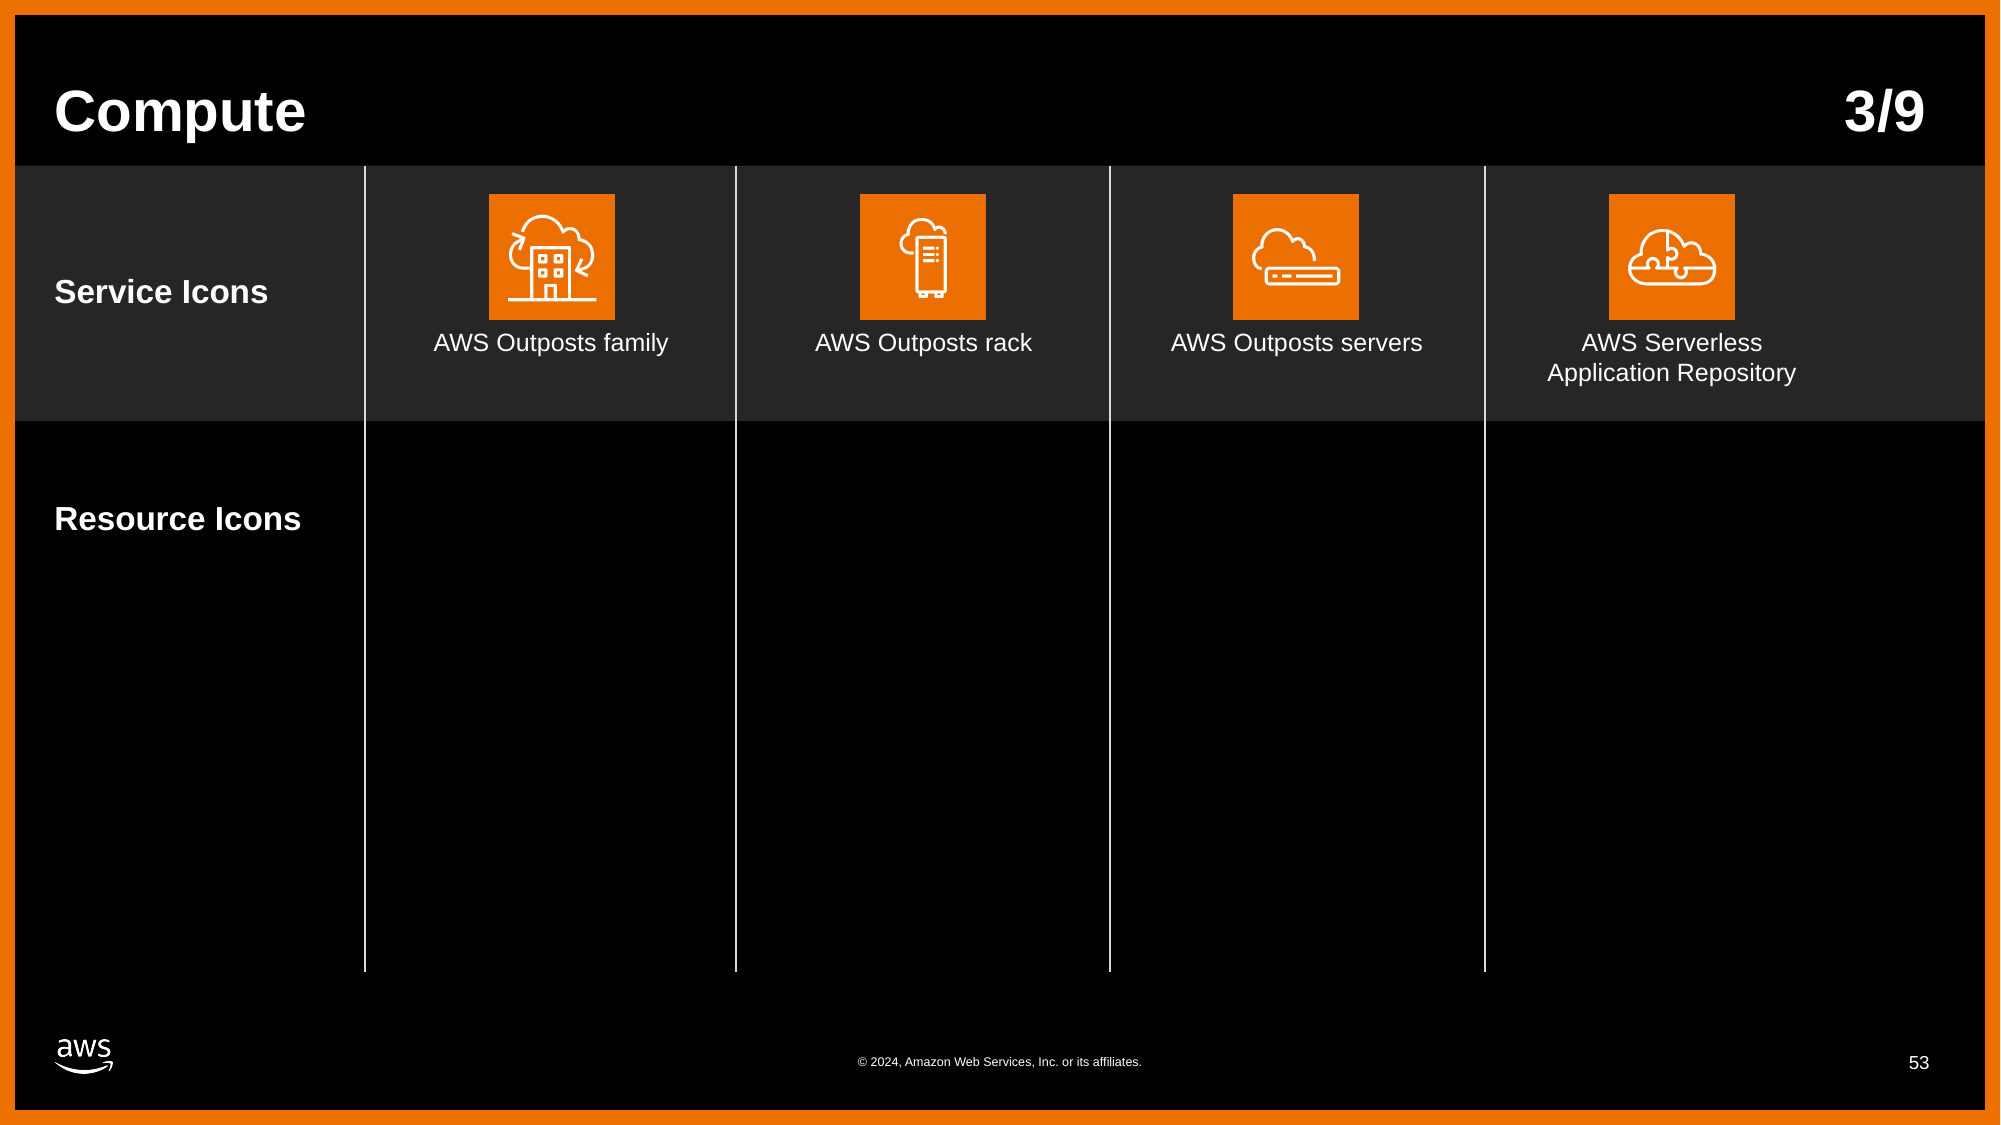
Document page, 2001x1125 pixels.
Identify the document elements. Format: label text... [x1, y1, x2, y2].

picture [55, 1039, 113, 1074]
picture [1609, 194, 1735, 320]
text_box AWS Outposts servers [1111, 319, 1484, 364]
picture [860, 194, 986, 320]
title Compute 3/9 [39, 59, 1945, 166]
text_box AWS Outposts family [367, 319, 735, 364]
text_box AWS Serverless Application Repository [1491, 319, 1853, 394]
picture [1233, 194, 1359, 320]
picture [489, 194, 615, 320]
slide_number 53 [1494, 1031, 1945, 1092]
footer © 2024, Amazon Web Services, Inc. or its affiliates. [662, 1031, 1338, 1092]
text_box AWS Outposts rack [736, 319, 1109, 364]
